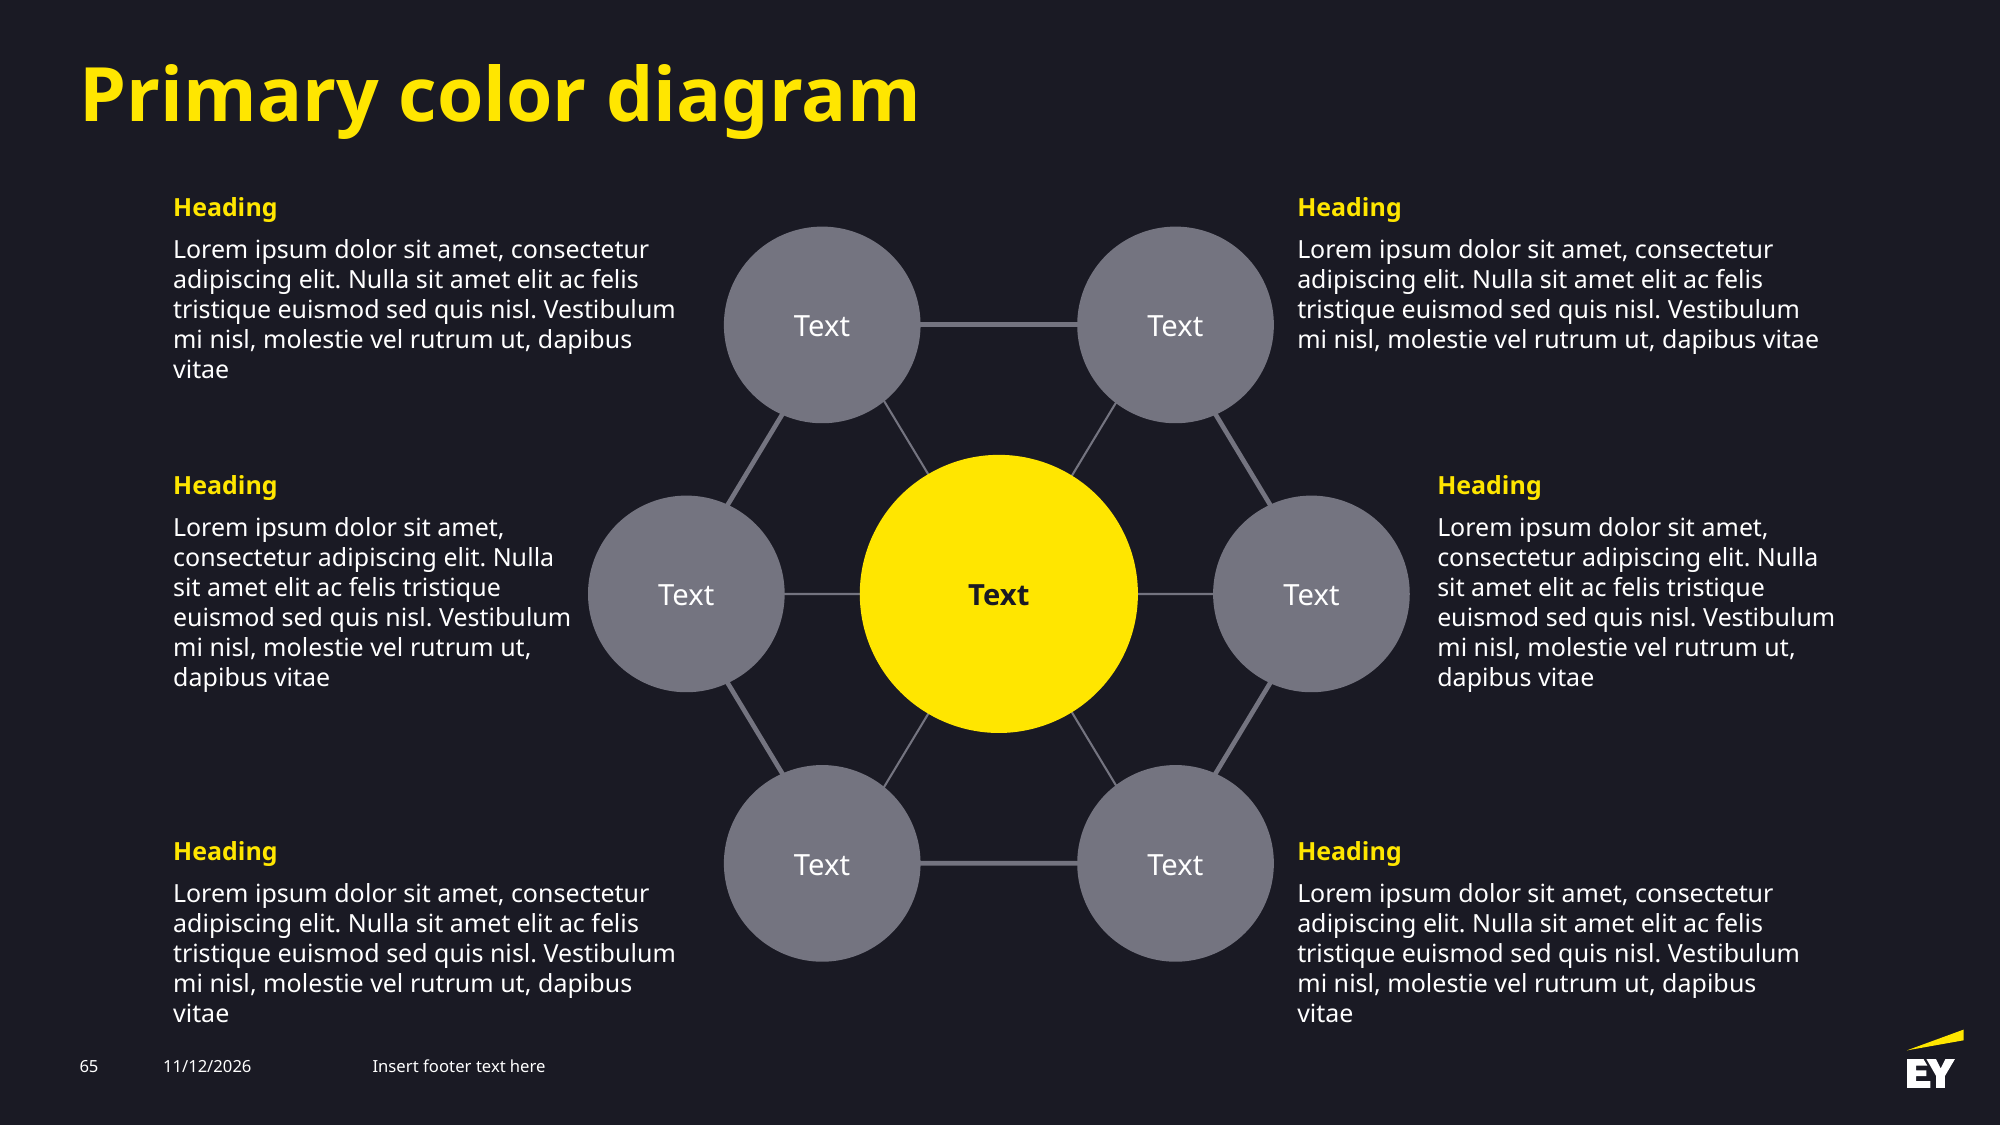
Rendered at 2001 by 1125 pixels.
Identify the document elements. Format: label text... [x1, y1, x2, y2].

text_box Text [1077, 765, 1274, 962]
text_box Heading Lorem ipsum dolor sit amet, consectetur adipiscing elit. Nulla sit amet elit ac felis tristique euismod sed quis nisl. Vestibulum mi nisl, molestie vel rutrum ut, dapibus vitae [158, 834, 707, 1035]
text_box Text [1077, 226, 1274, 424]
footer Insert footer text here [372, 1055, 1000, 1077]
text_box [728, 594, 1270, 864]
title Primary color diagram [79, 60, 1921, 138]
text_box Text [723, 226, 921, 424]
text_box Text [1213, 495, 1410, 693]
text_box Text [589, 495, 785, 693]
text_box Heading Lorem ipsum dolor sit amet, consectetur adipiscing elit. Nulla sit amet elit ac felis tristique euismod sed quis nisl. Vestibulum mi nisl, molestie vel rutrum ut, dapibus vitae [158, 191, 700, 391]
text_box Heading Lorem ipsum dolor sit amet, consectetur adipiscing elit. Nulla sit amet elit ac felis tristique euismod sed quis nisl. Vestibulum mi nisl, molestie vel rutrum ut, dapibus vitae [1282, 191, 1840, 361]
text_box Text [723, 765, 921, 962]
text_box Heading Lorem ipsum dolor sit amet, consectetur adipiscing elit. Nulla sit amet elit ac felis tristique euismod sed quis nisl. Vestibulum mi nisl, molestie vel rutrum ut, dapibus vitae [1422, 469, 1853, 699]
slide_number 65 [79, 1055, 164, 1077]
text_box Heading Lorem ipsum dolor sit amet, consectetur adipiscing elit. Nulla sit amet elit ac felis tristique euismod sed quis nisl. Vestibulum mi nisl, molestie vel rutrum ut, dapibus vitae [1282, 834, 1832, 1035]
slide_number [164, 1055, 372, 1077]
text_box [728, 324, 1270, 594]
text_box Text [859, 454, 1138, 733]
text_box Heading Lorem ipsum dolor sit amet, consectetur adipiscing elit. Nulla sit amet elit ac felis tristique euismod sed quis nisl. Vestibulum mi nisl, molestie vel rutrum ut, dapibus vitae [158, 469, 589, 699]
